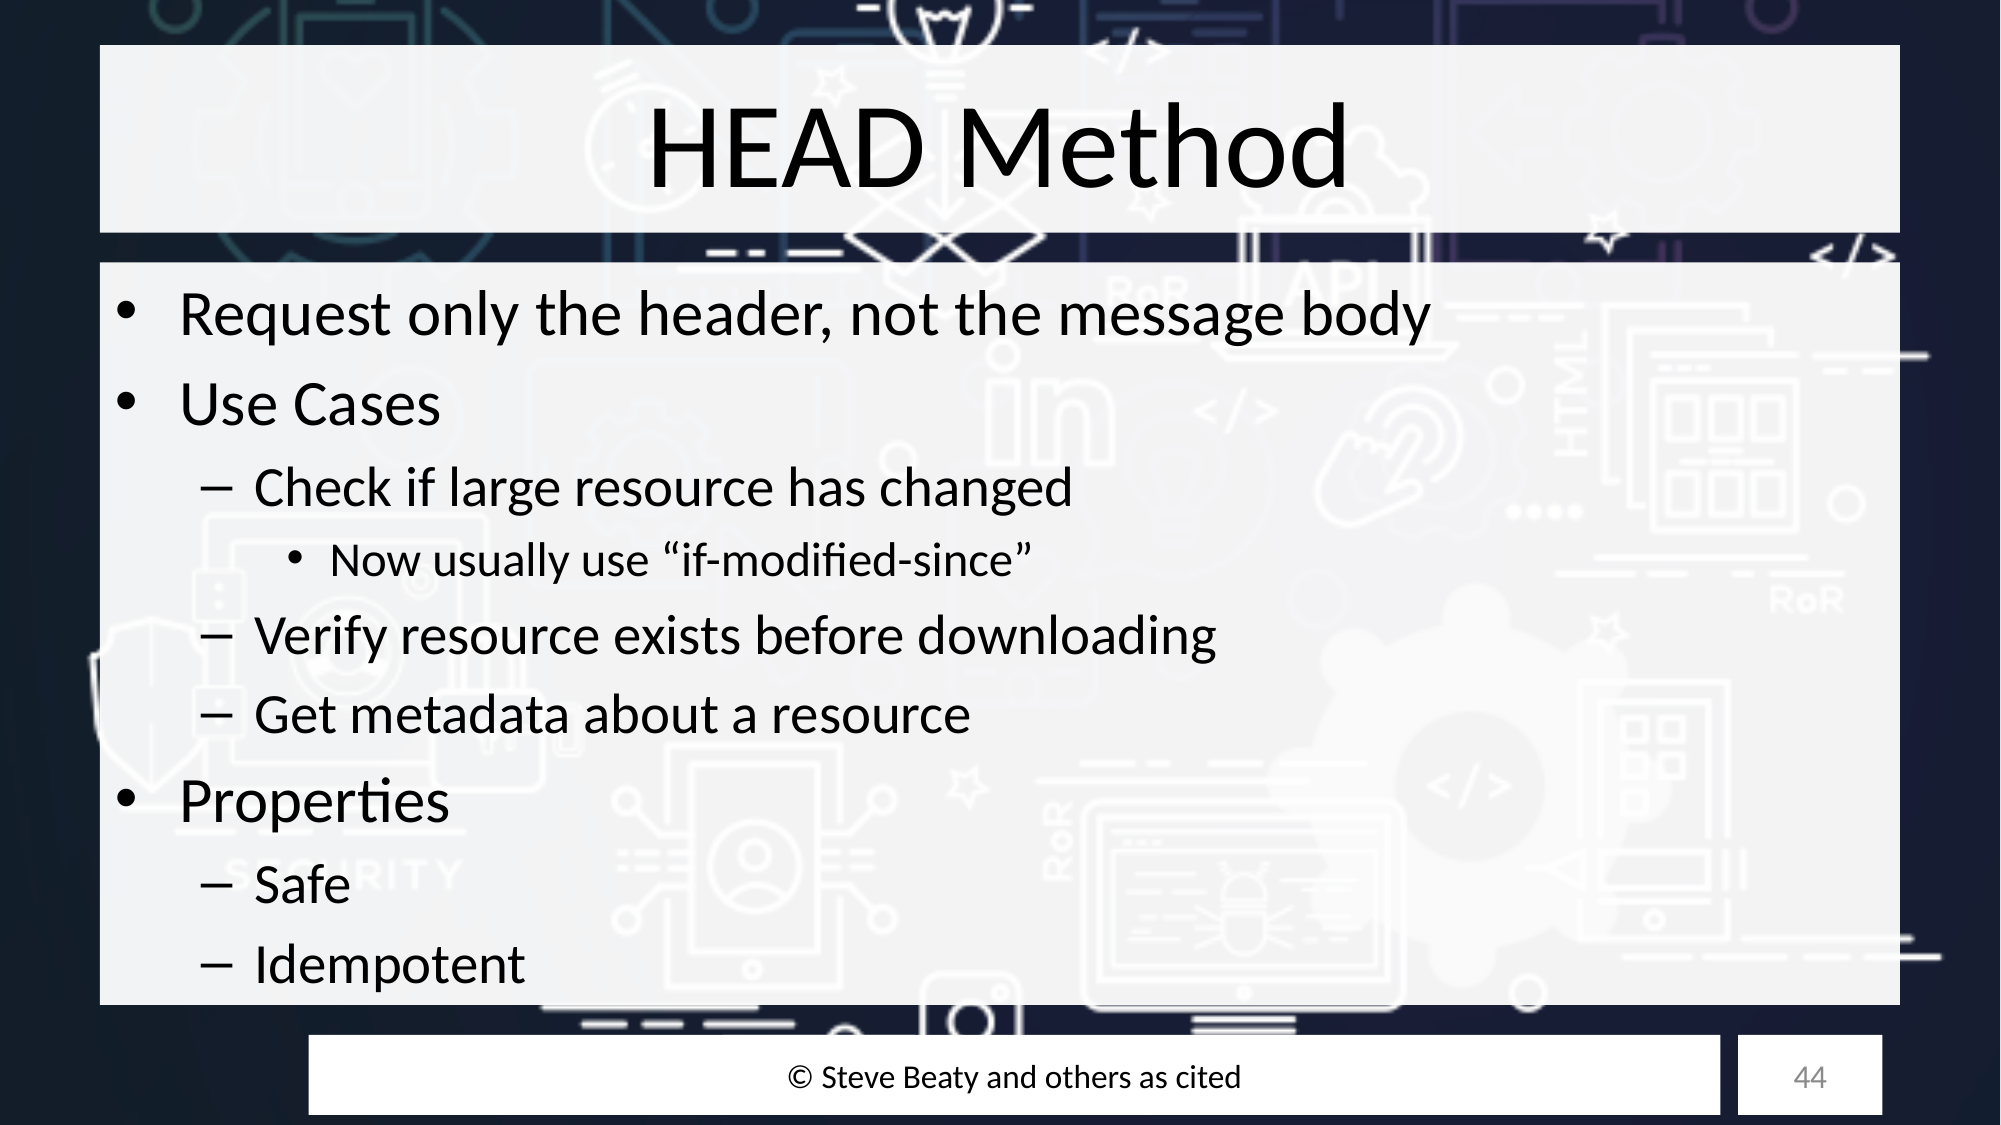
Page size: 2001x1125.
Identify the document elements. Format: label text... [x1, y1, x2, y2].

picture [0, 0, 2001, 1125]
slide_number 44 [1738, 1034, 1883, 1115]
title HEAD Method [99, 45, 1900, 233]
footer © Steve Beaty and others as cited [308, 1034, 1721, 1115]
list Request only the header, not the message body Use Cases Check if large resource has changed Now usually use “if-modified-since” Verify resource exists before downloading Get metadata about a resource Properties Safe Idempotent [99, 262, 1900, 1005]
